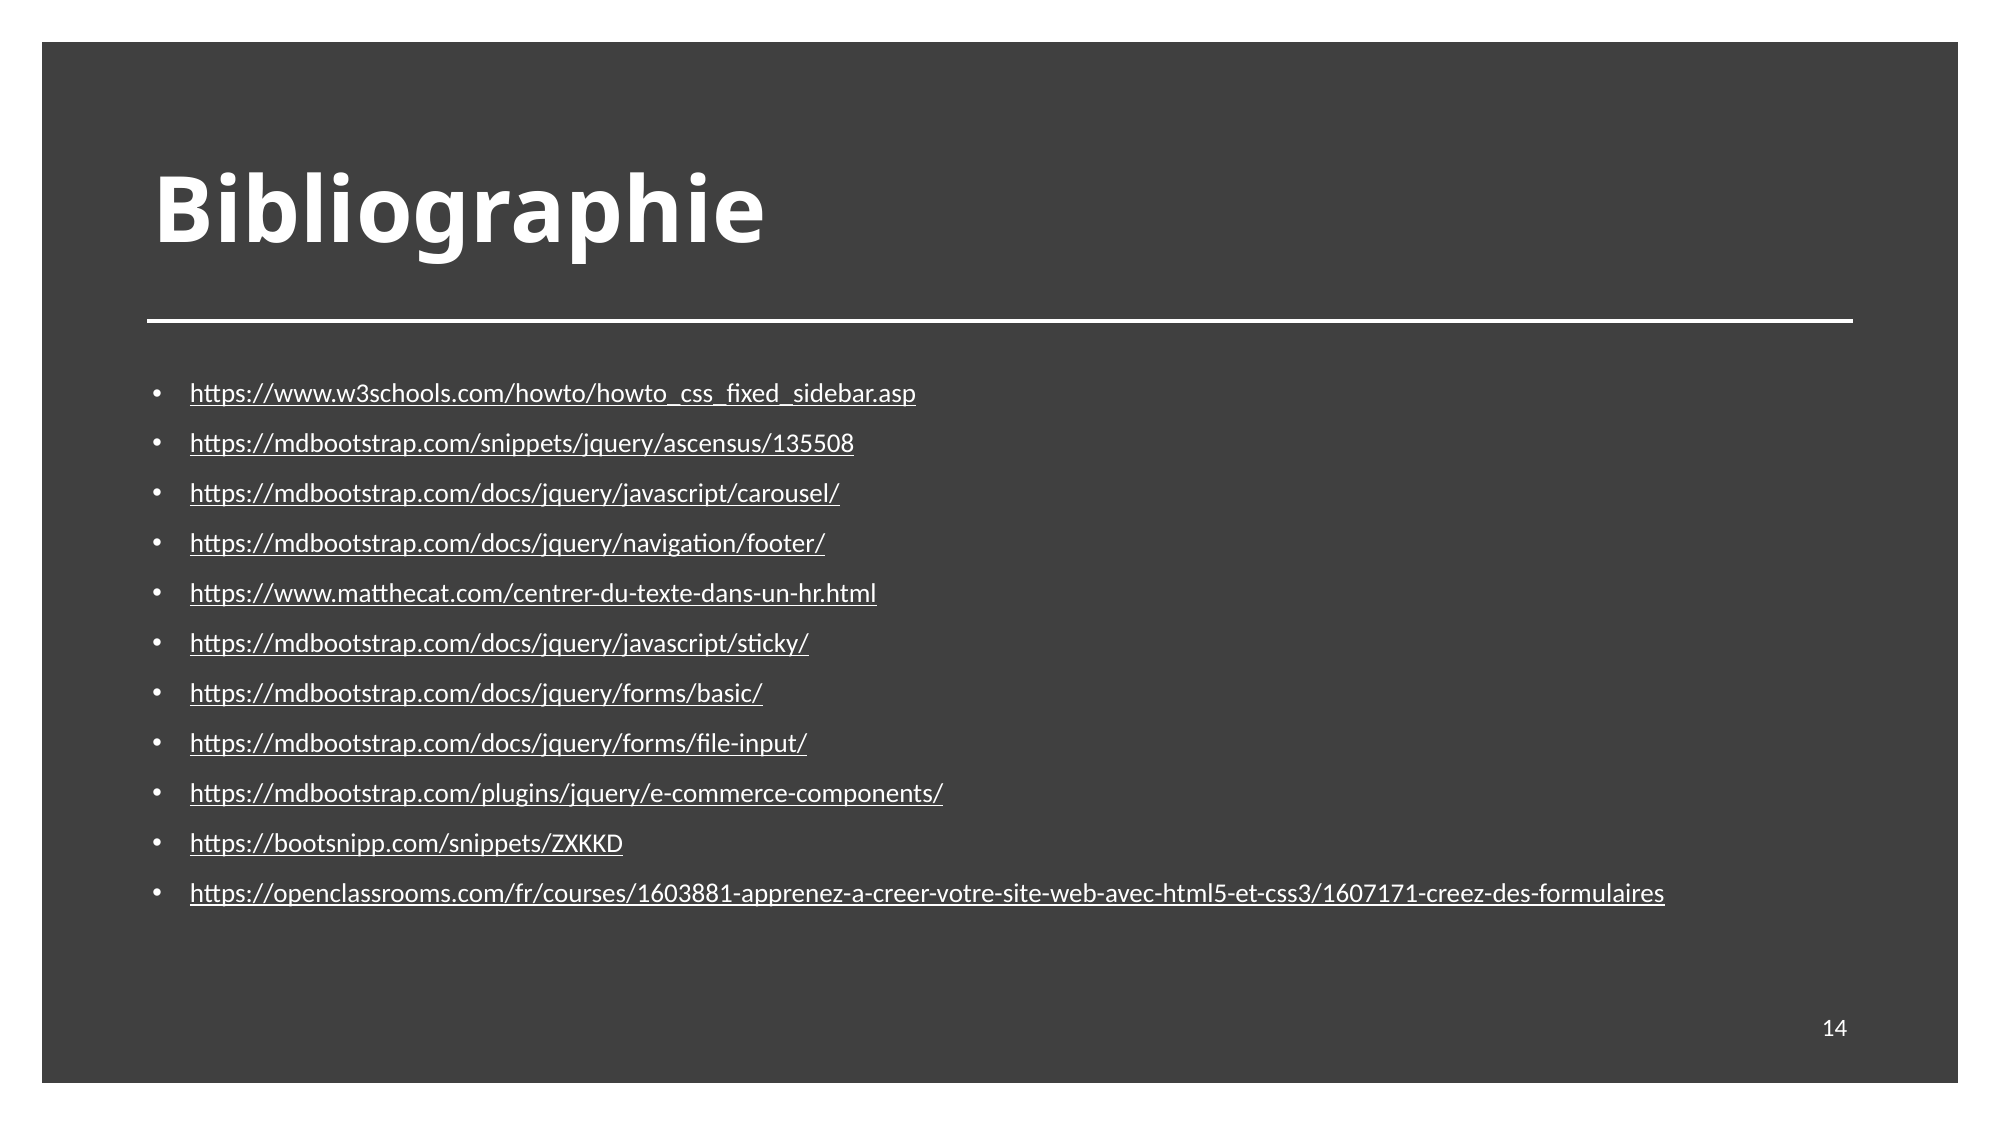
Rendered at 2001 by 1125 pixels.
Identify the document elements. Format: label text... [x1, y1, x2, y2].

list https://www.w3schools.com/howto/howto_css_fixed_sidebar.asp https://mdbootstrap.com/snippets/jquery/ascensus/135508 https://mdbootstrap.com/docs/jquery/javascript/carousel/ https://mdbootstrap.com/docs/jquery/navigation/footer/ https://www.matthecat.com/centrer-du-texte-dans-un-hr.html https://mdbootstrap.com/docs/jquery/javascript/sticky/ https://mdbootstrap.com/docs/jquery/forms/basic/ https://mdbootstrap.com/docs/jquery/forms/file-input/ https://mdbootstrap.com/plugins/jquery/e-commerce-components/ https://bootsnipp.com/snippets/ZXKKD https://openclassrooms.com/fr/courses/1603881-apprenez-a-creer-votre-site-web-avec-html5-et-css3/1607171-creez-des-formulaires [137, 372, 1863, 973]
slide_number 14 [1412, 996, 1863, 1057]
text_box [52, 51, 1948, 1073]
title Bibliographie [137, 103, 1863, 322]
